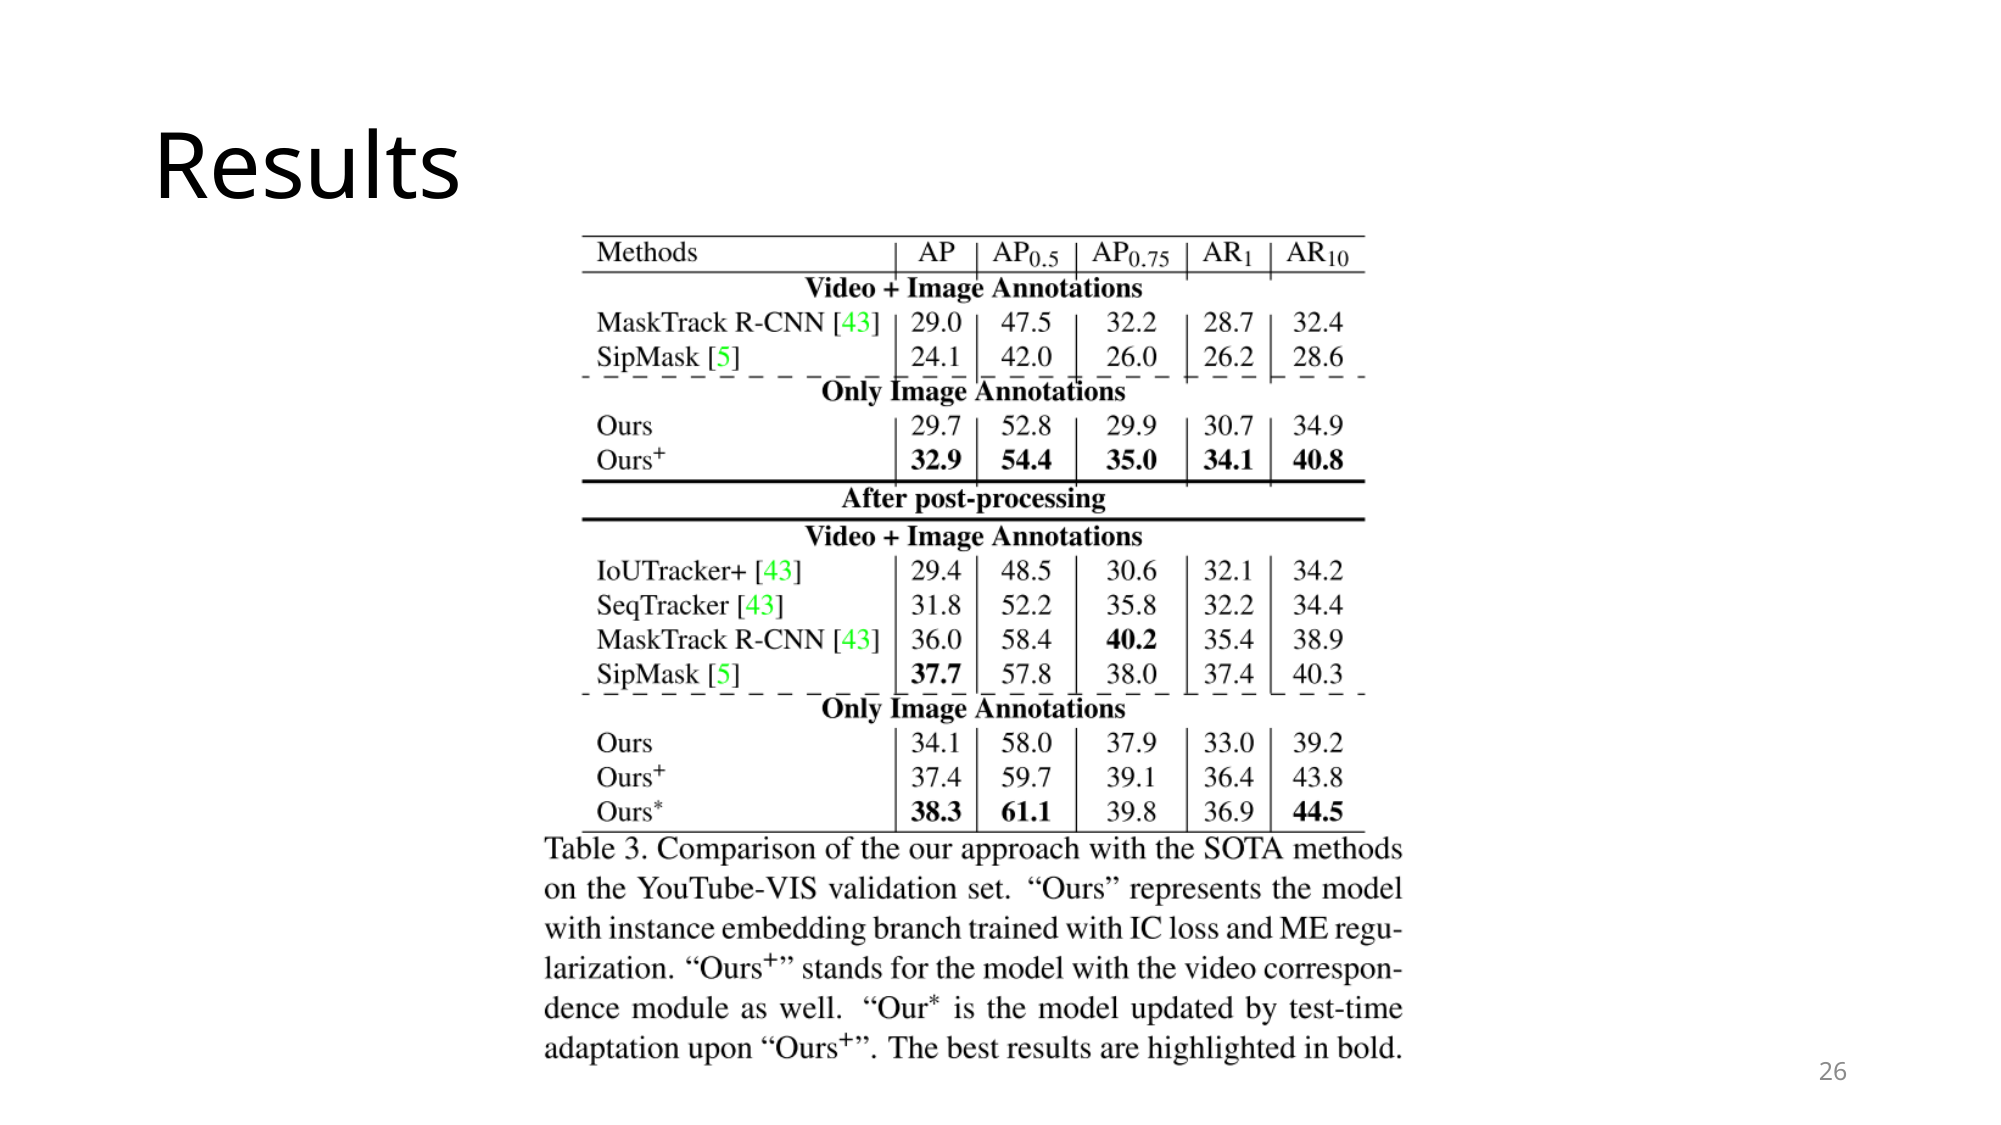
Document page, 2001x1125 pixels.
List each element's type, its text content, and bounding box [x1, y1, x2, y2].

picture [517, 204, 1428, 1073]
title Results [137, 59, 1863, 278]
slide_number 26 [1412, 1042, 1863, 1103]
